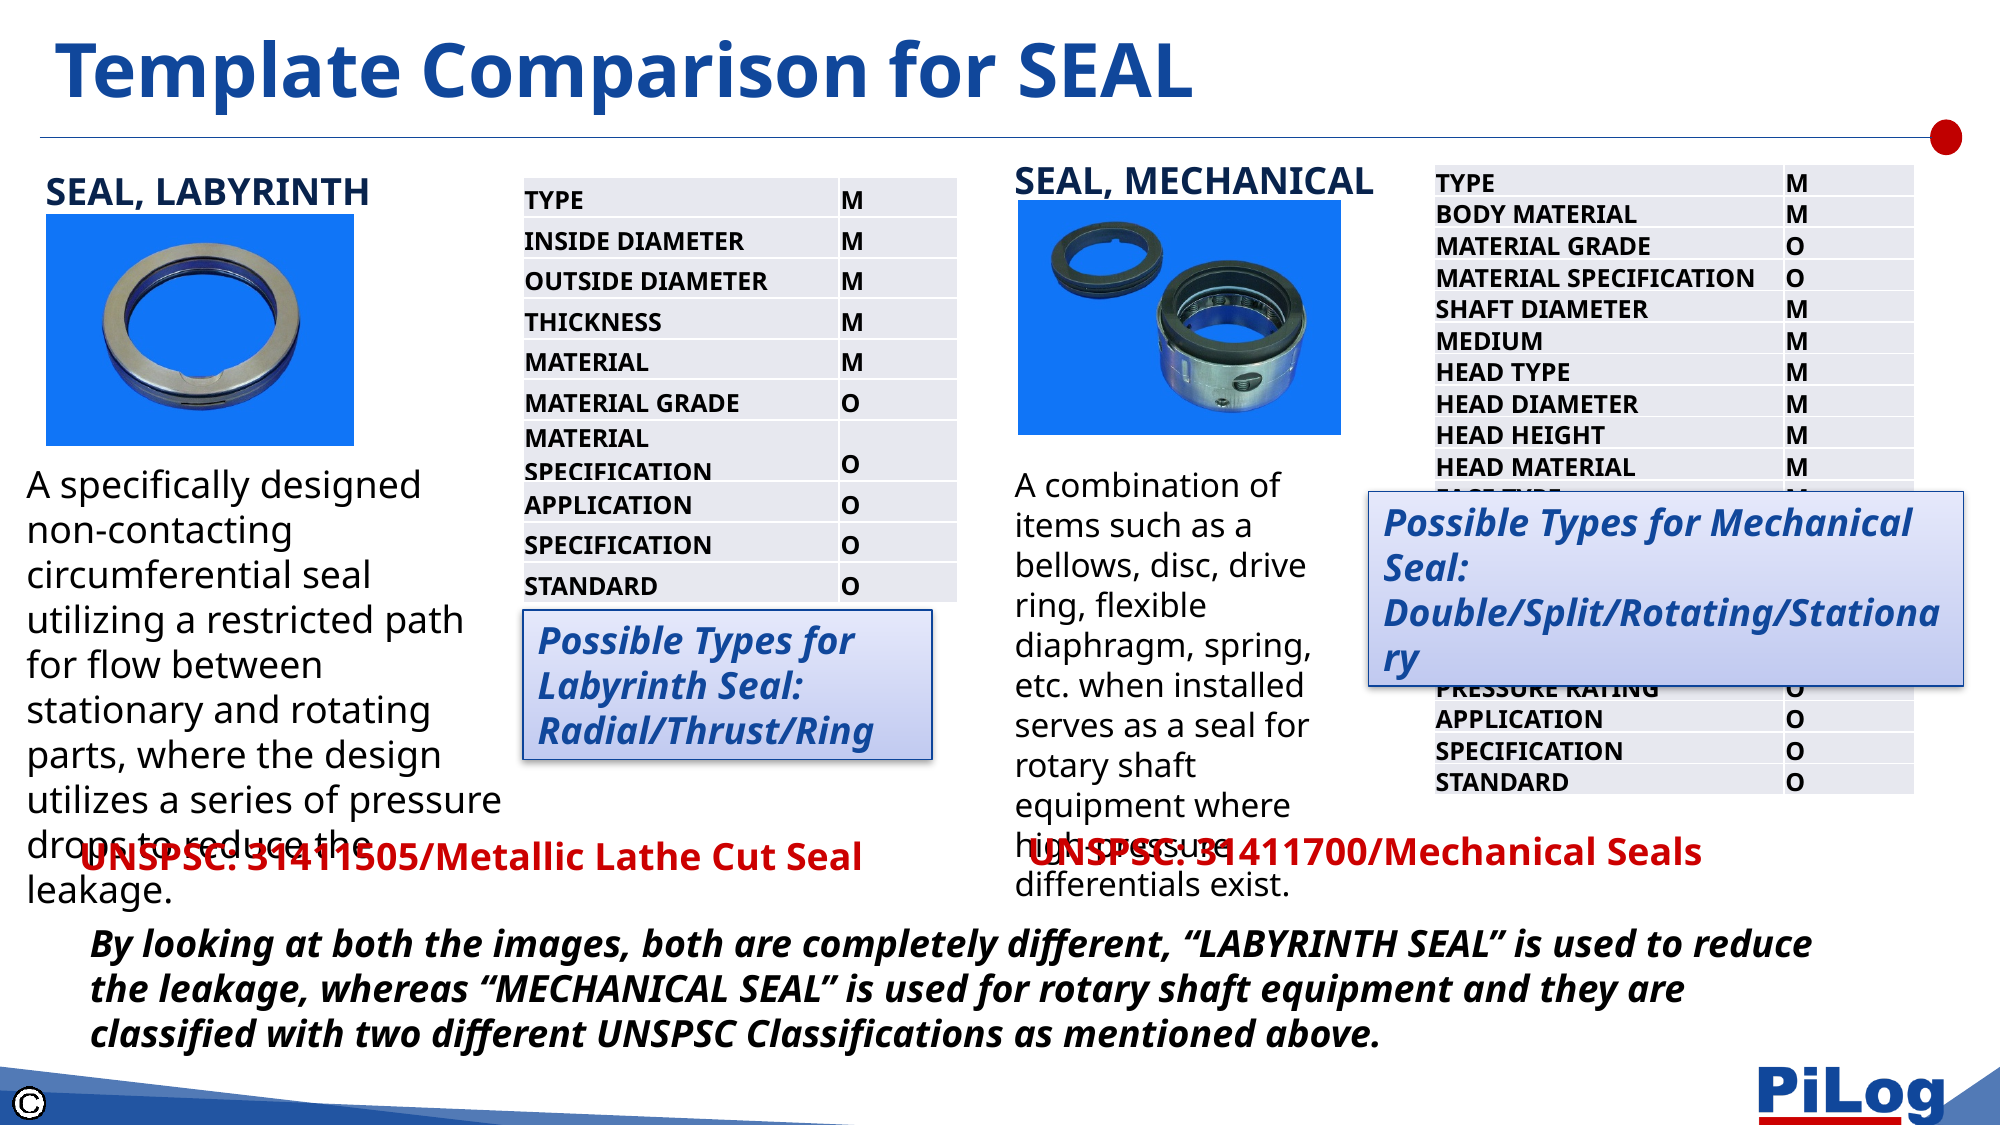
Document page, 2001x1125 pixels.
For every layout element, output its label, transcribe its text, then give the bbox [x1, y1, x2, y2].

table_cell O [1785, 694, 1914, 700]
picture [1716, 1033, 1985, 1125]
picture [12, 1086, 46, 1120]
table_cell M [1785, 481, 1914, 489]
table_cell MEDIUM [1435, 323, 1783, 353]
table_cell PRESSURE RATING [1435, 694, 1783, 700]
table_header M [840, 178, 957, 216]
table_cell O [1785, 260, 1914, 290]
table_cell APPLICATION [524, 482, 838, 521]
table_cell M [1785, 291, 1914, 321]
table_header TYPE [1435, 165, 1783, 195]
table_cell O [840, 421, 957, 480]
table_header M [1785, 165, 1914, 195]
table_cell MATERIAL [524, 340, 838, 378]
table_cell MATERIAL GRADE [1435, 228, 1783, 258]
text_box Possible Types for Mechanical Seal: Double/Split/Rotating/Stationary [1368, 491, 1964, 687]
table_cell O [840, 523, 957, 561]
text_box A specifically designed non-contacting circumferential seal utilizing a restricted path for flow between stationary and rotating parts, where the design utilizes a series of pressure drops to reduce the leakage. [11, 453, 518, 919]
table_cell M [840, 299, 957, 338]
table_cell M [1785, 449, 1914, 479]
table_cell HEAD DIAMETER [1435, 386, 1783, 416]
table_cell M [1785, 354, 1914, 384]
table_cell SHAFT DIAMETER [1435, 291, 1783, 321]
table_cell M [840, 259, 957, 297]
text_box Possible Types for Labyrinth Seal: Radial/Thrust/Ring [522, 609, 933, 760]
text_box By looking at both the images, both are completely different, “LABYRINTH SEAL” is used to reduce the leakage, whereas “MECHANICAL SEAL” is used for rotary shaft equipment and they are classified with two different UNSPSC Classifications as mentioned above. [75, 913, 1844, 1108]
table_cell STANDARD [1435, 764, 1783, 794]
table_cell O [1785, 733, 1914, 763]
table_cell O [840, 380, 957, 419]
table_cell M [1785, 386, 1914, 416]
table_cell OUTSIDE DIAMETER [524, 259, 838, 297]
table_cell APPLICATION [1435, 701, 1783, 731]
text_box SEAL, MECHANICAL [965, 149, 1413, 210]
table_cell M [1785, 417, 1914, 447]
table_cell FACE TYPE [1435, 481, 1783, 489]
list SEAL, LABYRINTH [25, 157, 397, 224]
table_cell O [1785, 701, 1914, 731]
table_cell STANDARD [524, 563, 838, 602]
table_cell O [1785, 764, 1914, 794]
table_header TYPE [524, 178, 838, 216]
table_cell THICKNESS [524, 299, 838, 338]
picture [45, 214, 354, 446]
table_cell MATERIAL GRADE [524, 380, 838, 419]
text_box A combination of items such as a bellows, disc, drive ring, flexible diaphragm, spring, etc. when installed serves as a seal for rotary shaft equipment where high-pressure differentials exist. [999, 457, 1390, 911]
table_cell HEAD TYPE [1435, 354, 1783, 384]
table_cell O [840, 482, 957, 521]
text_box UNSPSC: 31411505/Metallic Lathe Cut Seal [64, 826, 896, 886]
table_cell O [1785, 228, 1914, 258]
table_cell INSIDE DIAMETER [524, 218, 838, 257]
table_cell M [1785, 197, 1914, 226]
table_cell M [840, 218, 957, 257]
table_cell SPECIFICATION [1435, 733, 1783, 763]
table_cell BODY MATERIAL [1435, 197, 1783, 226]
text_box UNSPSC: 31411700/Mechanical Seals [1012, 820, 1796, 881]
table_cell M [840, 340, 957, 378]
table_cell HEAD MATERIAL [1435, 449, 1783, 479]
table_cell HEAD HEIGHT [1435, 417, 1783, 447]
table_cell O [840, 563, 957, 602]
picture [1017, 200, 1341, 436]
table_cell MATERIAL SPECIFICATION [1435, 260, 1783, 290]
title Template Comparison for SEAL [39, 0, 1955, 136]
table_cell MATERIAL SPECIFICATION [524, 421, 838, 480]
table_cell SPECIFICATION [524, 523, 838, 561]
table_cell M [1785, 323, 1914, 353]
